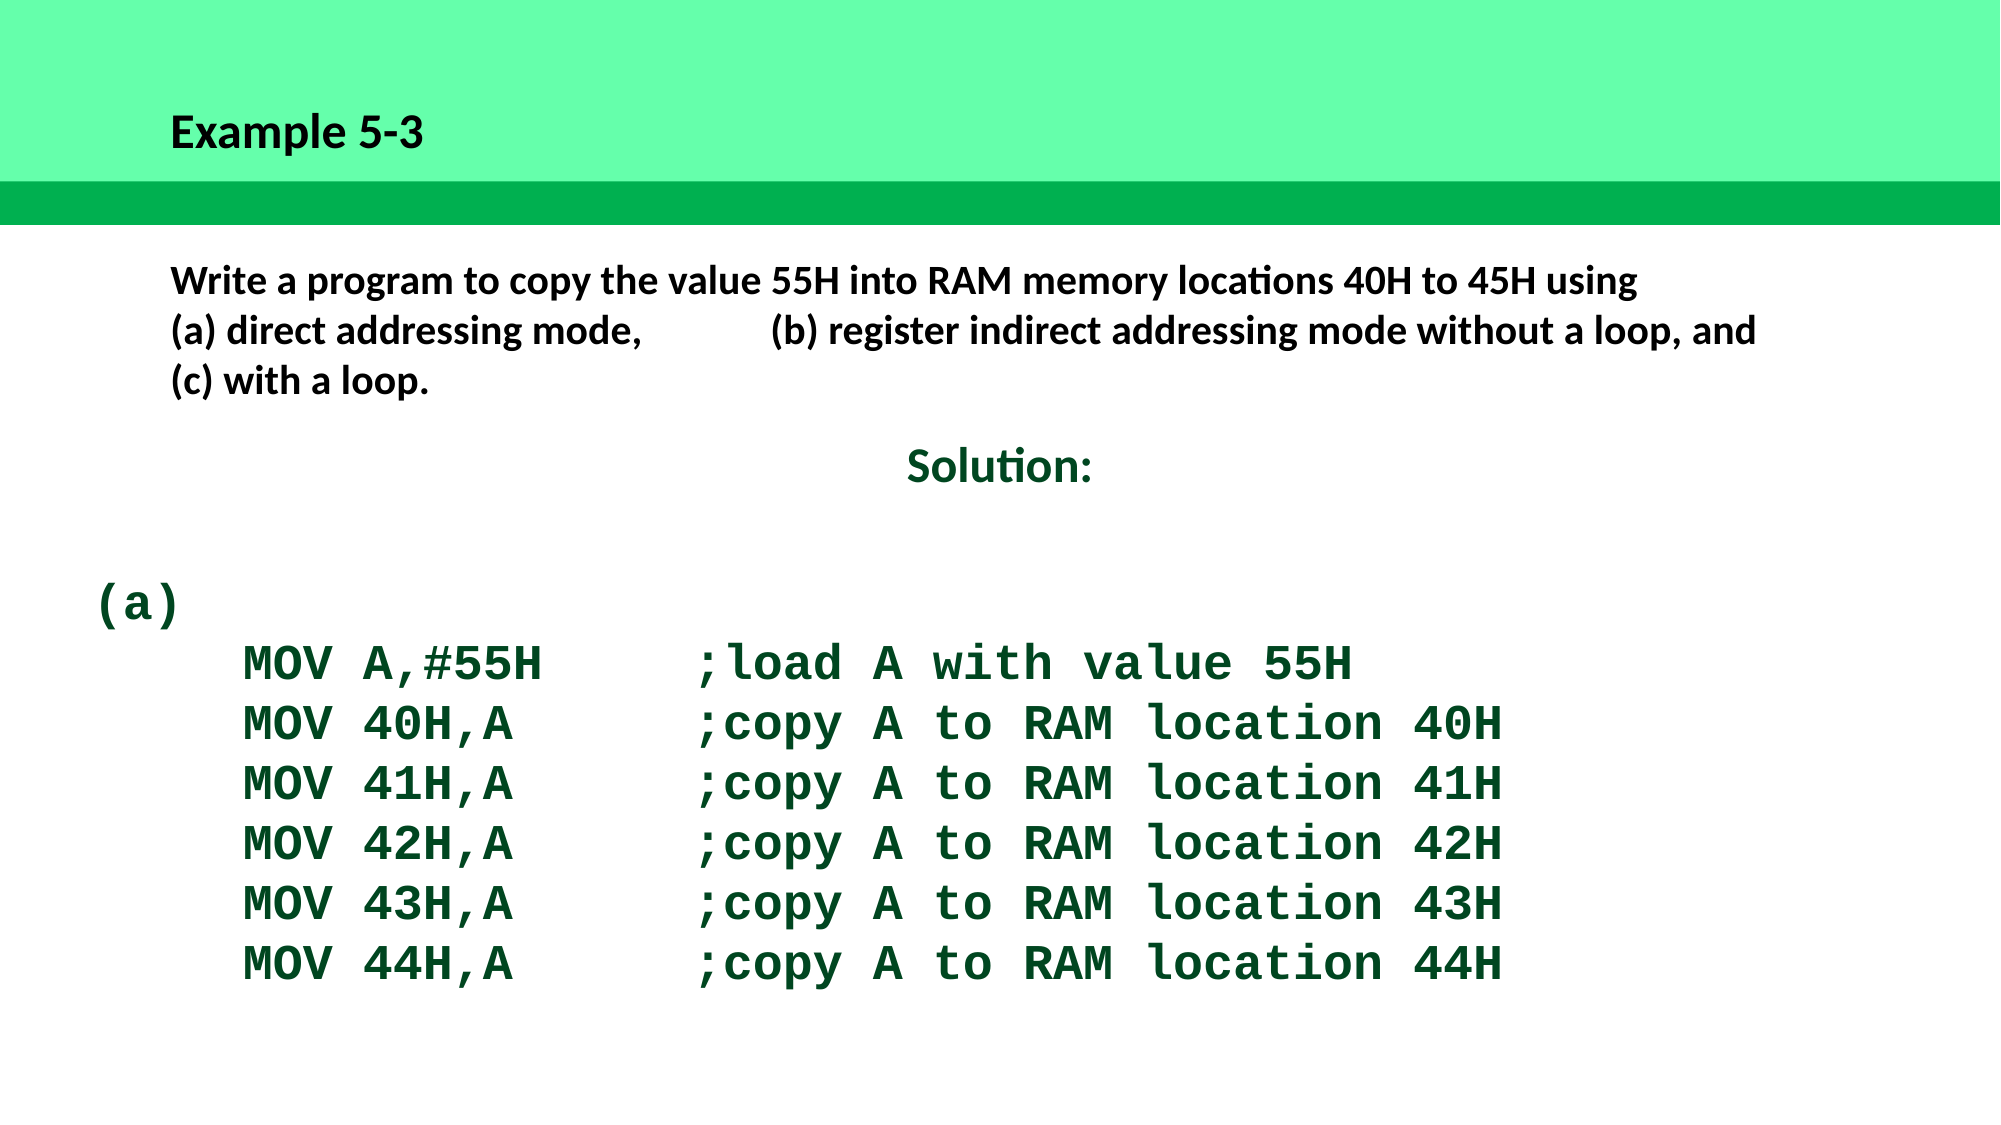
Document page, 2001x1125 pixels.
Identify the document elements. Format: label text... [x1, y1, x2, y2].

text_box (a) MOV A,#55H ;load A with value 55H MOV 40H,A ;copy A to RAM location 40H MOV 41H,A ;copy A to RAM location 41H MOV 42H,A ;copy A to RAM location 42H MOV 43H,A ;copy A to RAM location 43H MOV 44H,A ;copy A to RAM location 44H [78, 562, 1922, 998]
text_box Solution: [0, 425, 2000, 501]
text_box Write a program to copy the value 55H into RAM memory locations 40H to 45H using (a) direct addressing mode, (b) register indirect addressing mode without a loop, and (c) with a loop. [155, 245, 1845, 410]
text_box [0, 182, 2000, 226]
text_box Example 5-3 [155, 90, 1845, 166]
text_box [0, 0, 2000, 182]
